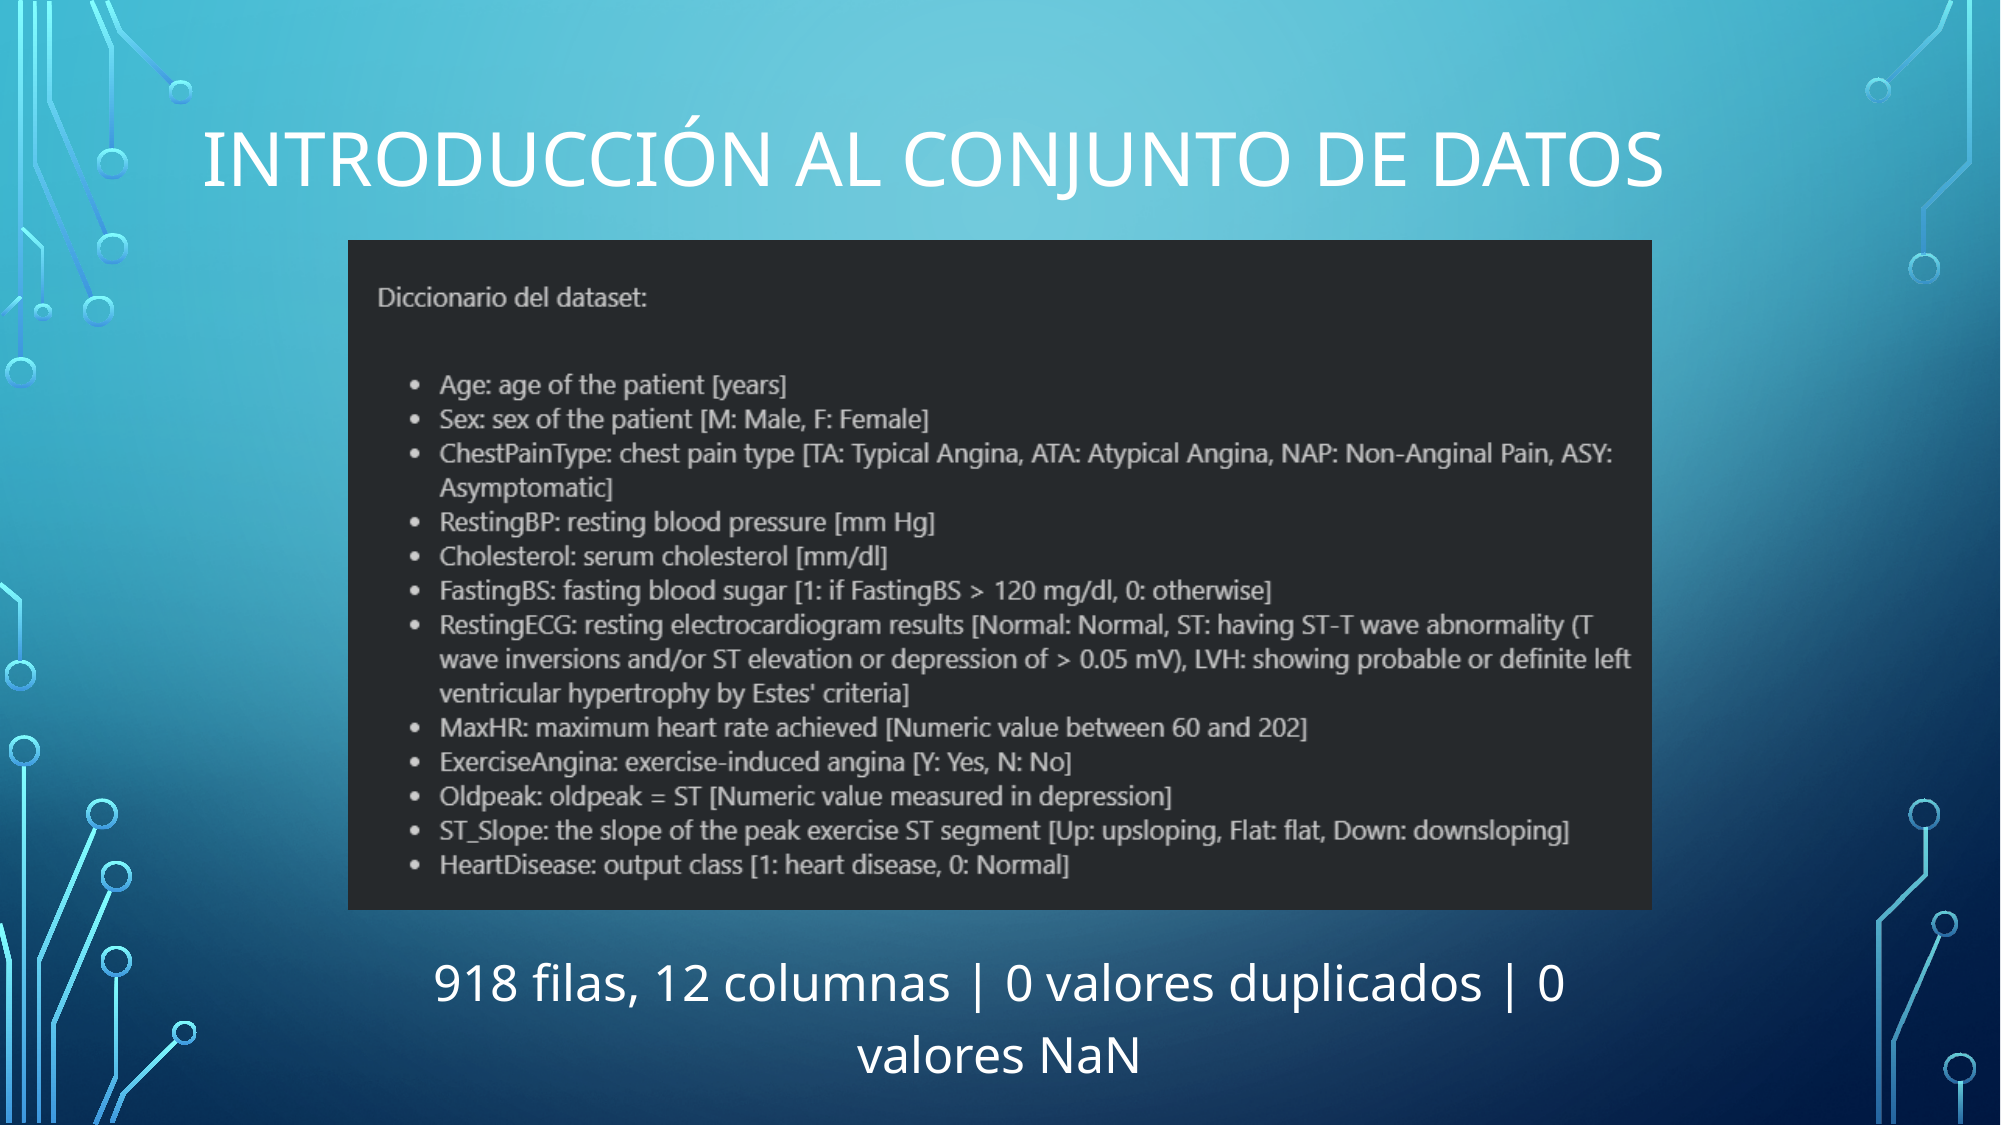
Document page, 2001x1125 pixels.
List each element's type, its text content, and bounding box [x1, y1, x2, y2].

text_box 918 filas, 12 columnas | 0 valores duplicados | 0 valores NaN [348, 931, 1652, 1125]
title Introducción al conjunto de datos [187, 41, 1813, 284]
picture [348, 240, 1652, 910]
